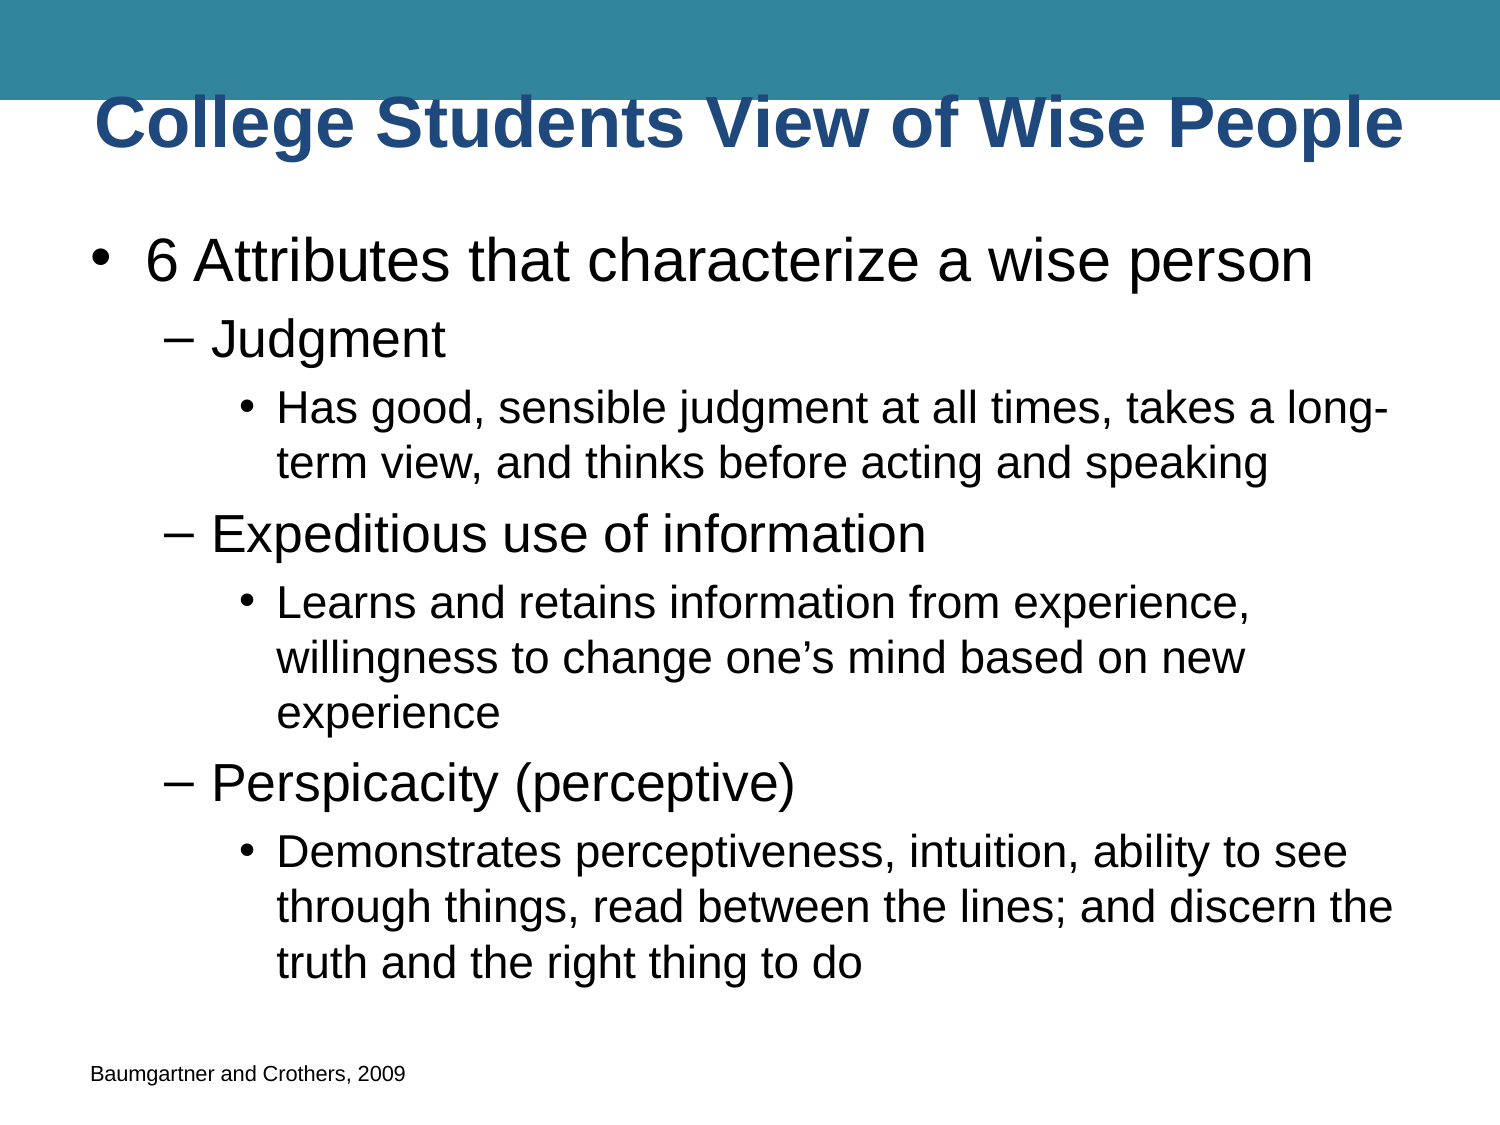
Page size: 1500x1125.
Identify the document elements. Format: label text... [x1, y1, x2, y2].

list 6 Attributes that characterize a wise person Judgment Has good, sensible judgment at all times, takes a long-term view, and thinks before acting and speaking Expeditious use of information Learns and retains information from experience, willingness to change one’s mind based on new experience Perspicacity (perceptive) Demonstrates perceptiveness, intuition, ability to see through things, read between the lines; and discern the truth and the right thing to do [75, 212, 1425, 1006]
footer Baumgartner and Crothers, 2009 [75, 1042, 1313, 1103]
title College Students View of Wise People [75, 24, 1425, 212]
